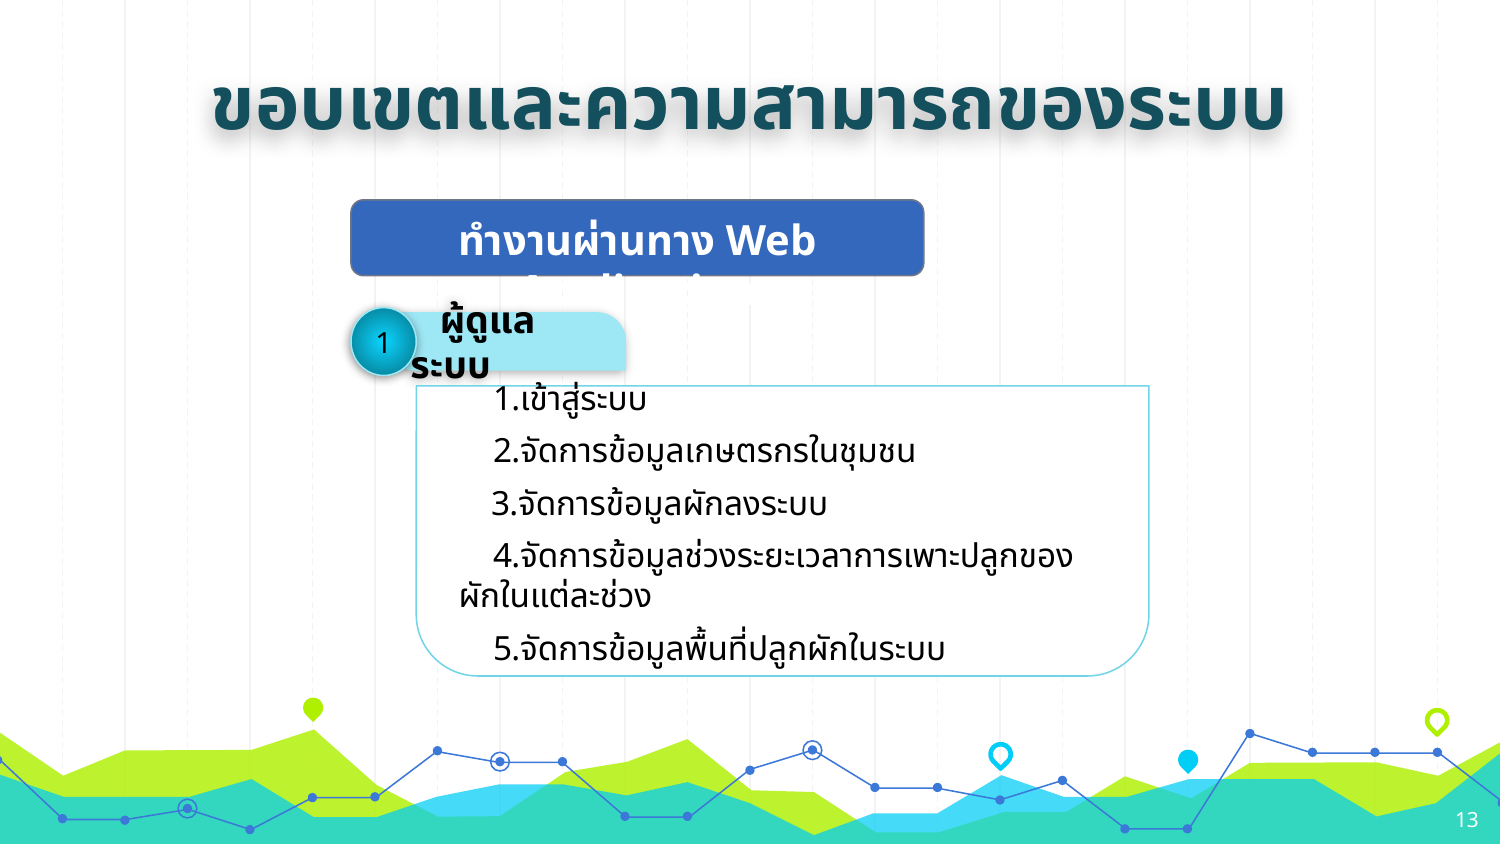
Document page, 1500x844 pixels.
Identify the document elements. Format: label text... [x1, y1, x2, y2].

text_box เข้าสู่ระบบ จัดการข้อมูลเกษตรกรในชุมชน จัดการข้อมูลผักลงระบบ จัดการข้อมูลช่วงระยะเวลาการเพาะปลูกของผักในแต่ละช่วง จัดการข้อมูลพื้นที่ปลูกผักในระบบ [416, 385, 1149, 677]
slide_number 13 [1403, 791, 1494, 844]
text_box ผู้ดูแลระบบ [408, 312, 626, 370]
text_box 1 [350, 307, 417, 376]
text_box ขอบเขตและความสามารถของระบบ [149, 51, 1350, 148]
text_box ทำงานผ่านทาง Web Application [351, 199, 924, 277]
